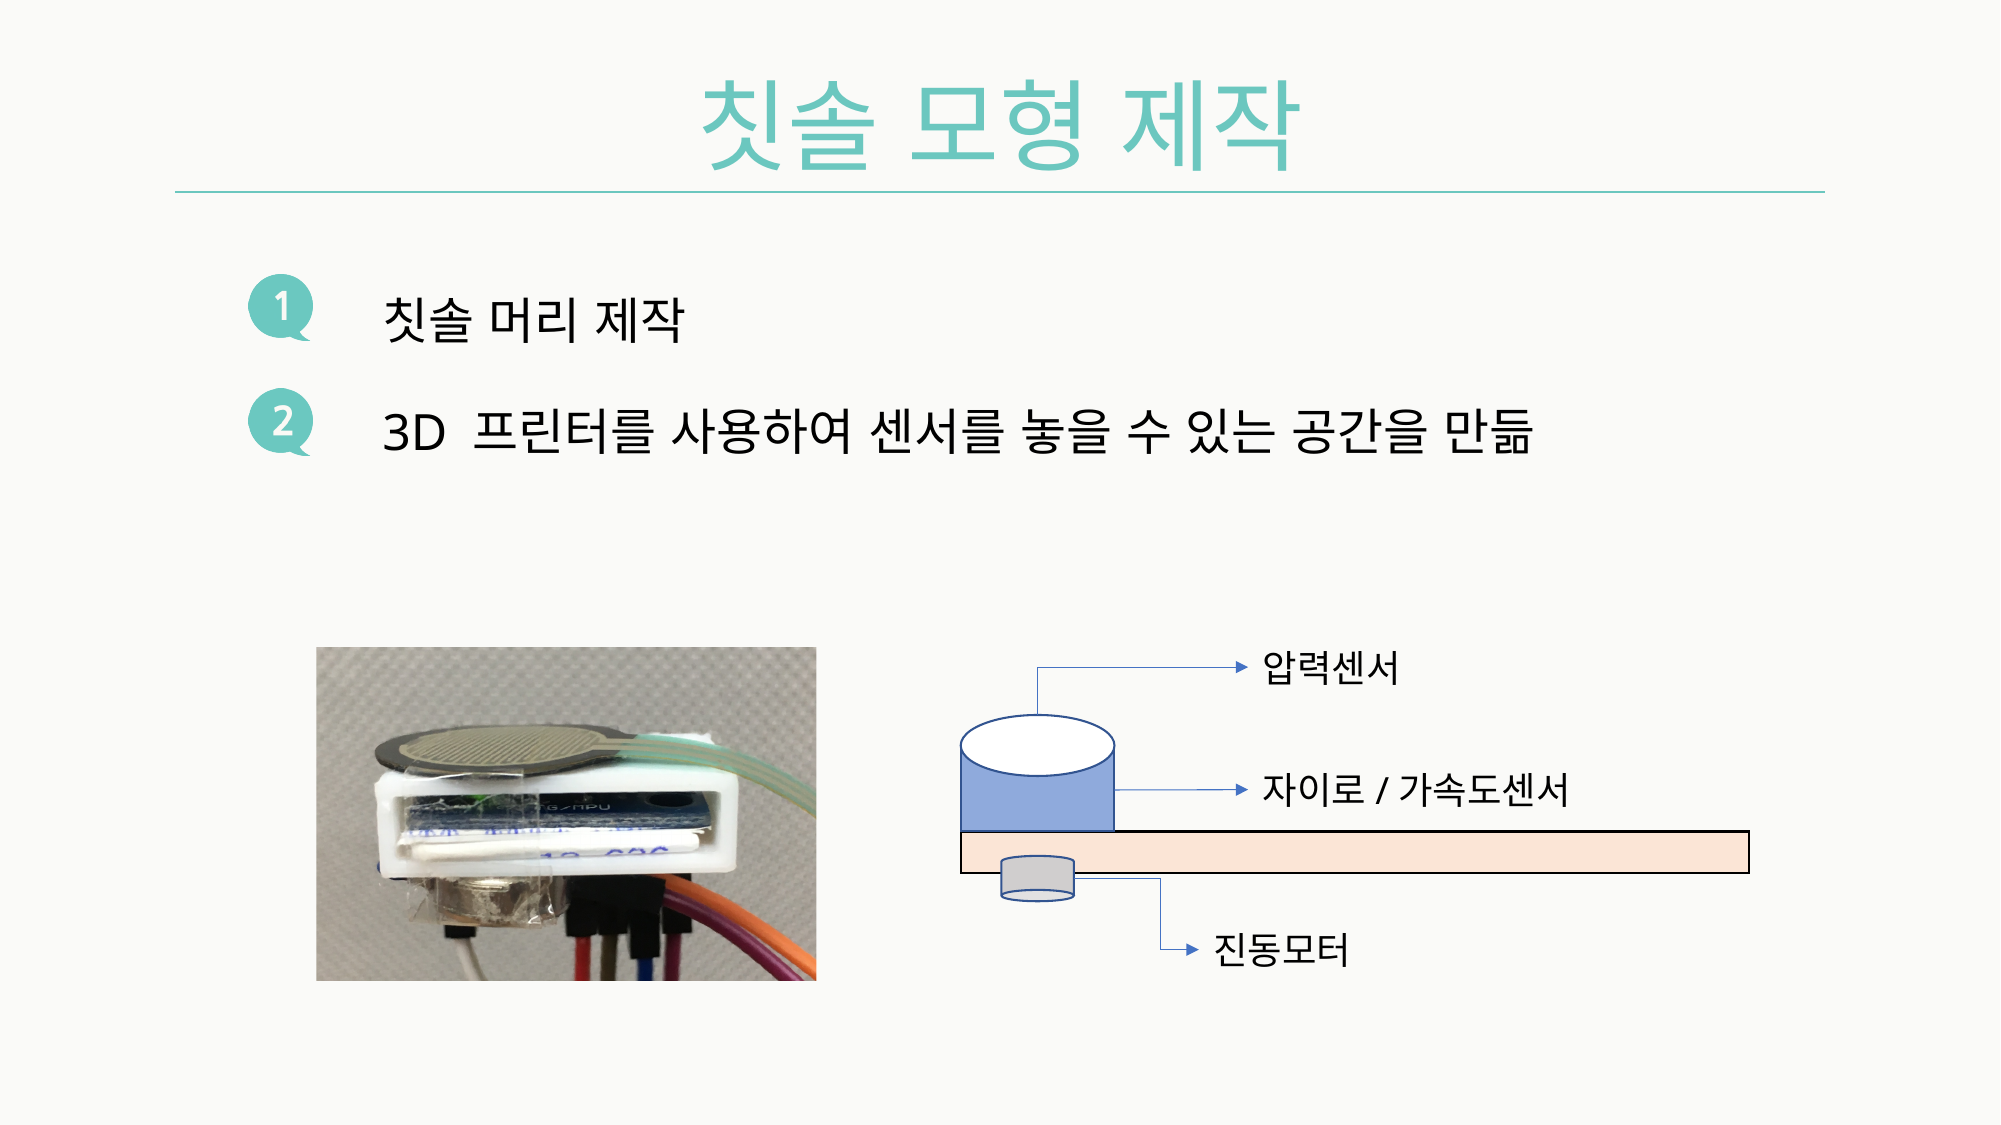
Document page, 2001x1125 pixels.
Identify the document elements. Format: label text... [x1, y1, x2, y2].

picture [316, 563, 817, 1064]
text_box 칫솔 머리 제작 3D 프린터를 사용하여 센서를 놓을 수 있는 공간을 만듦 [248, 252, 1724, 1008]
picture [248, 274, 313, 342]
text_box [960, 637, 1749, 981]
text_box 칫솔 모형 제작 [681, 56, 1319, 191]
picture [248, 388, 313, 456]
